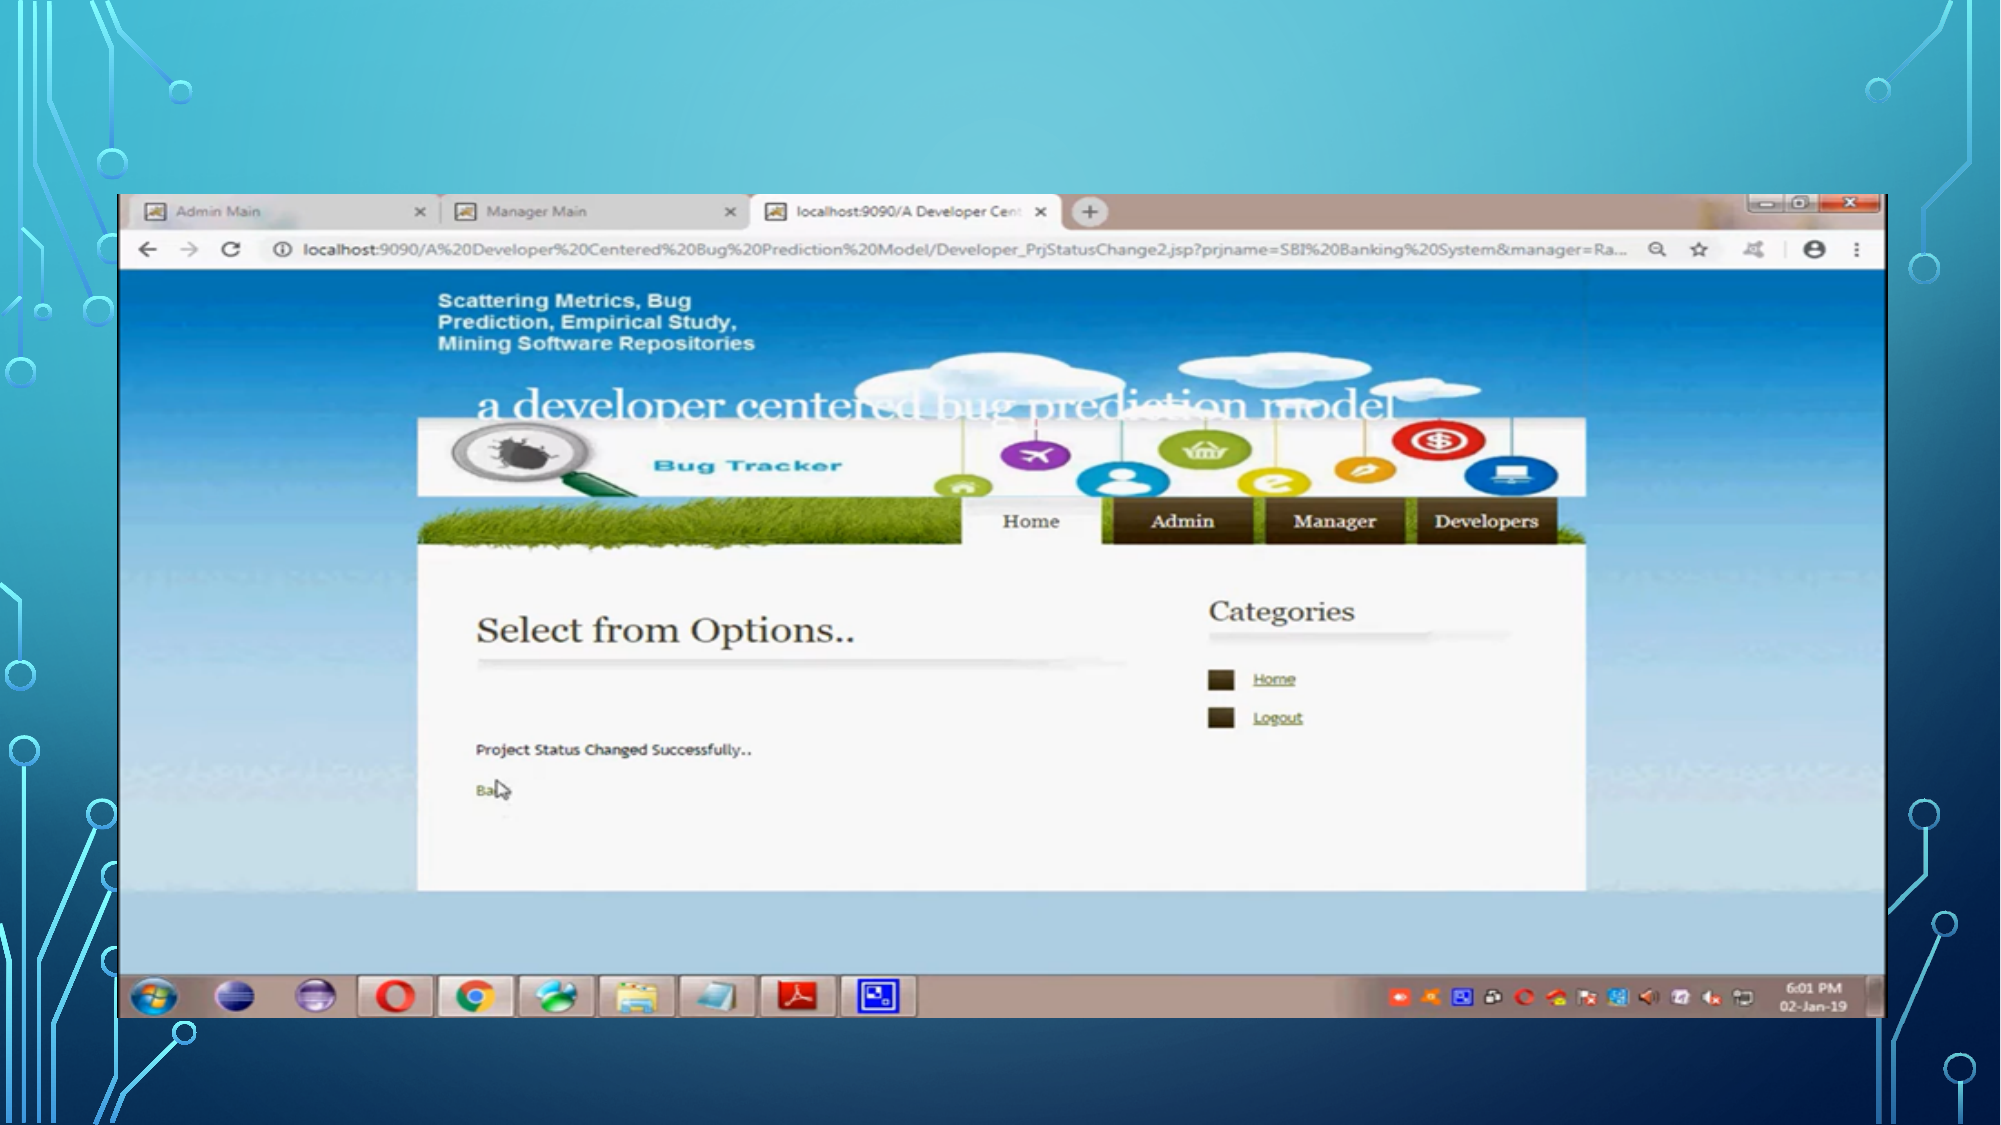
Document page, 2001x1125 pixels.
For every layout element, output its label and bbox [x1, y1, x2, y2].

picture [117, 194, 1888, 1018]
